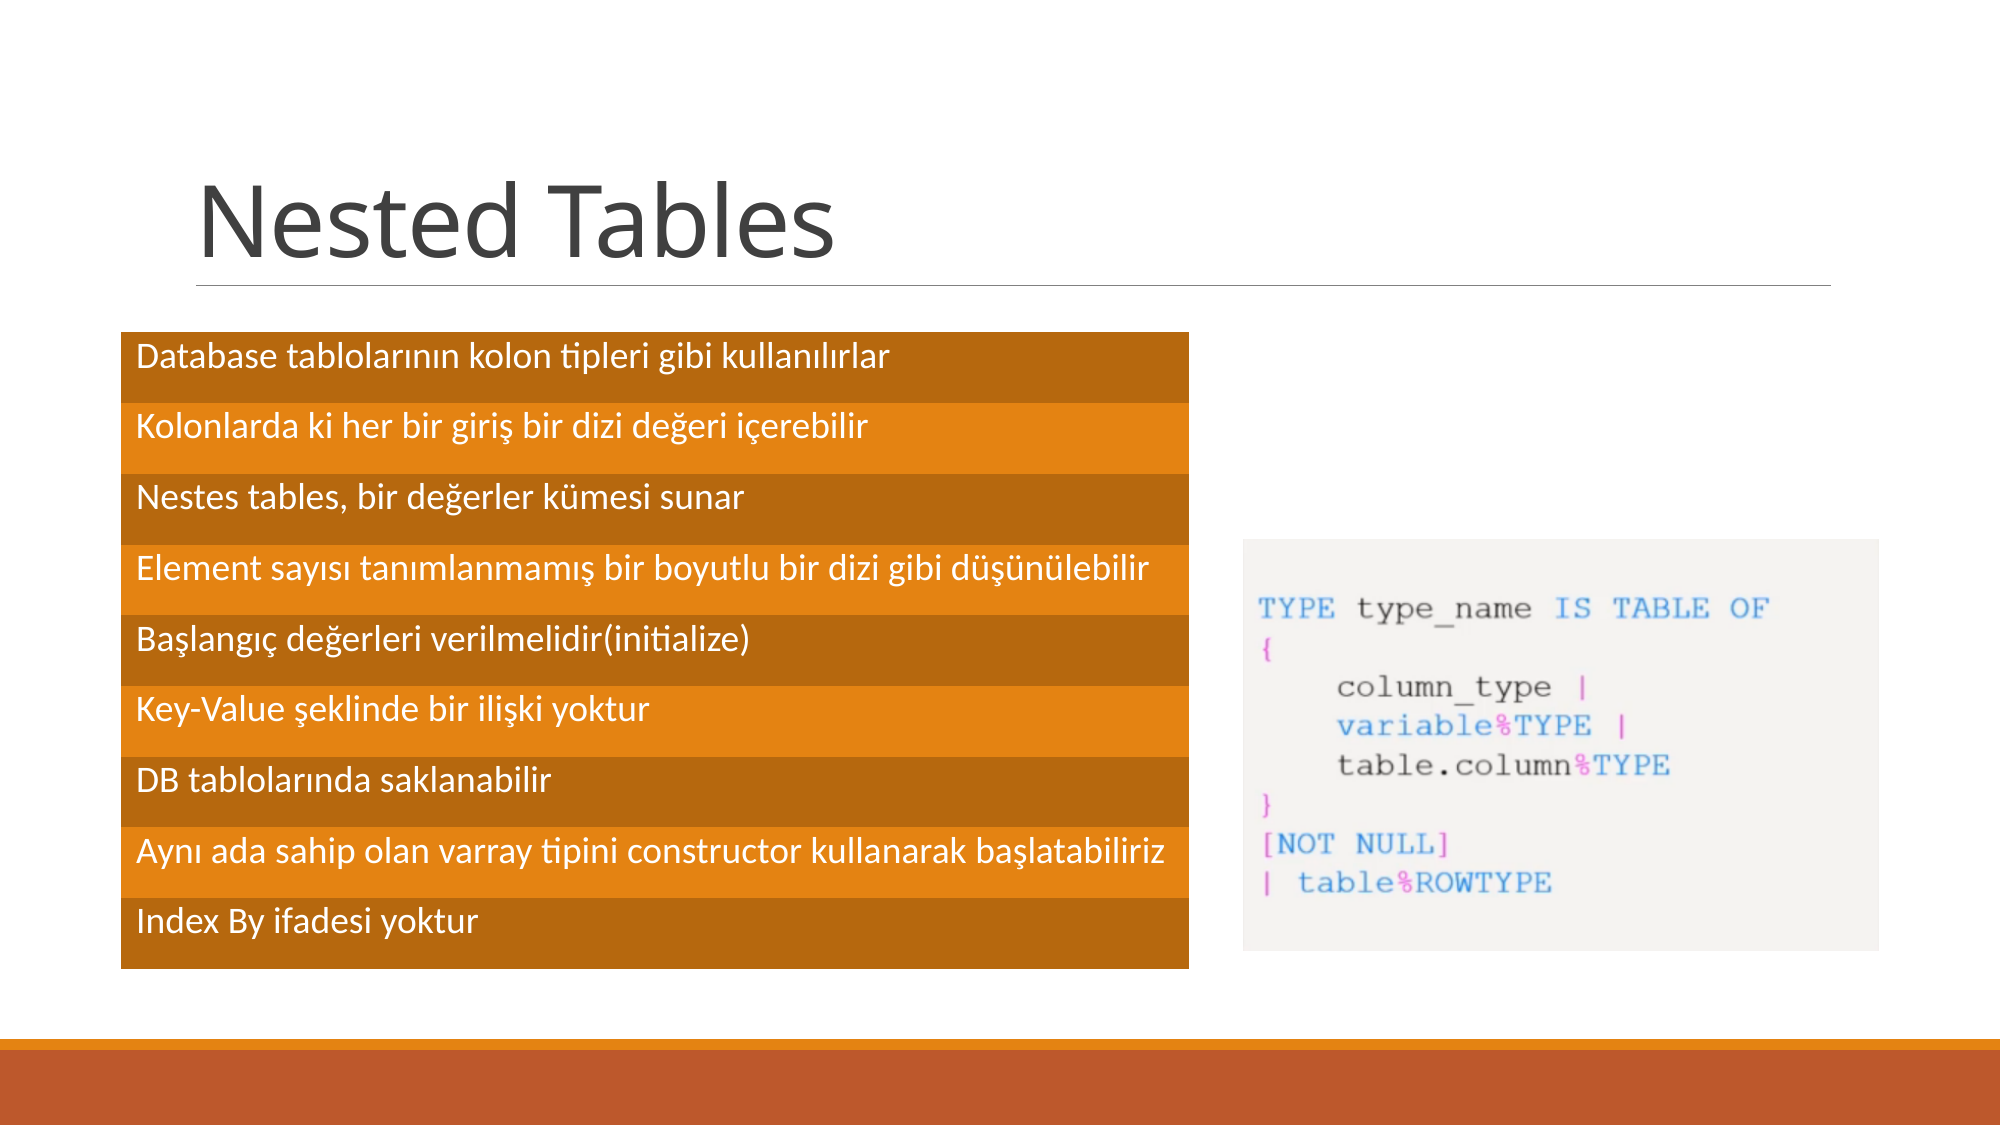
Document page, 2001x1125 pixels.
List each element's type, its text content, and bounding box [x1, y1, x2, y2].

table_header Database tablolarının kolon tipleri gibi kullanılırlar [121, 332, 1189, 403]
table_cell Aynı ada sahip olan varray tipini constructor kullanarak başlatabiliriz [121, 827, 1189, 898]
table_cell Key-Value şeklinde bir ilişki yoktur [121, 686, 1189, 757]
table_cell Element sayısı tanımlanmamış bir boyutlu bir dizi gibi düşünülebilir [121, 545, 1189, 615]
table_cell Index By ifadesi yoktur [121, 898, 1189, 969]
picture [1243, 539, 1880, 952]
table_cell Nestes tables, bir değerler kümesi sunar [121, 474, 1189, 545]
title Nested Tables [180, 47, 1830, 285]
table_cell Başlangıç değerleri verilmelidir(initialize) [121, 615, 1189, 686]
table_cell Kolonlarda ki her bir giriş bir dizi değeri içerebilir [121, 403, 1189, 474]
table_cell DB tablolarında saklanabilir [121, 757, 1189, 827]
